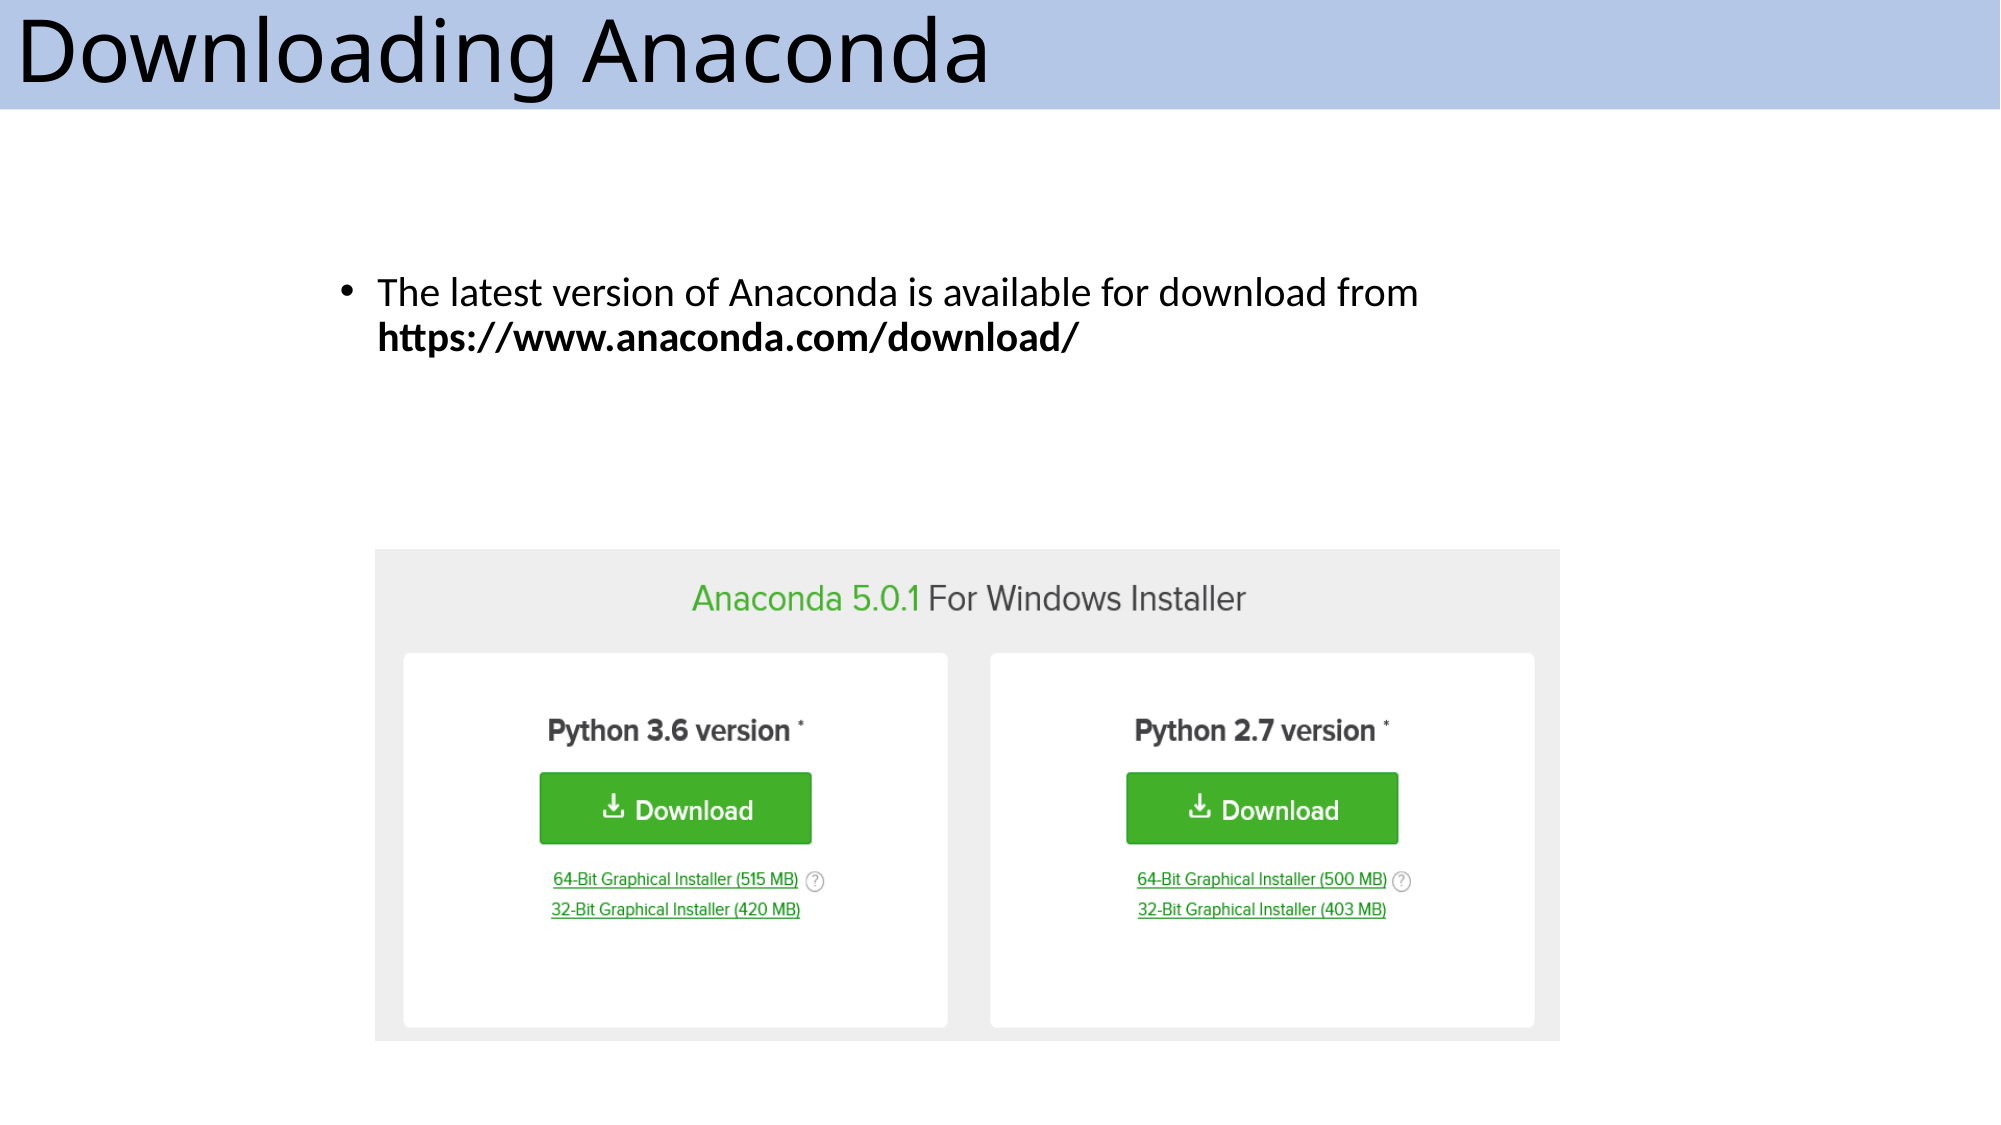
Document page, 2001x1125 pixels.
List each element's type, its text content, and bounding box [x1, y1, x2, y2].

title Downloading Anaconda [0, 0, 2000, 110]
picture [374, 549, 1560, 1041]
list The latest version of Anaconda is available for download from https://www.anaconda.com/download/ [324, 262, 1675, 413]
